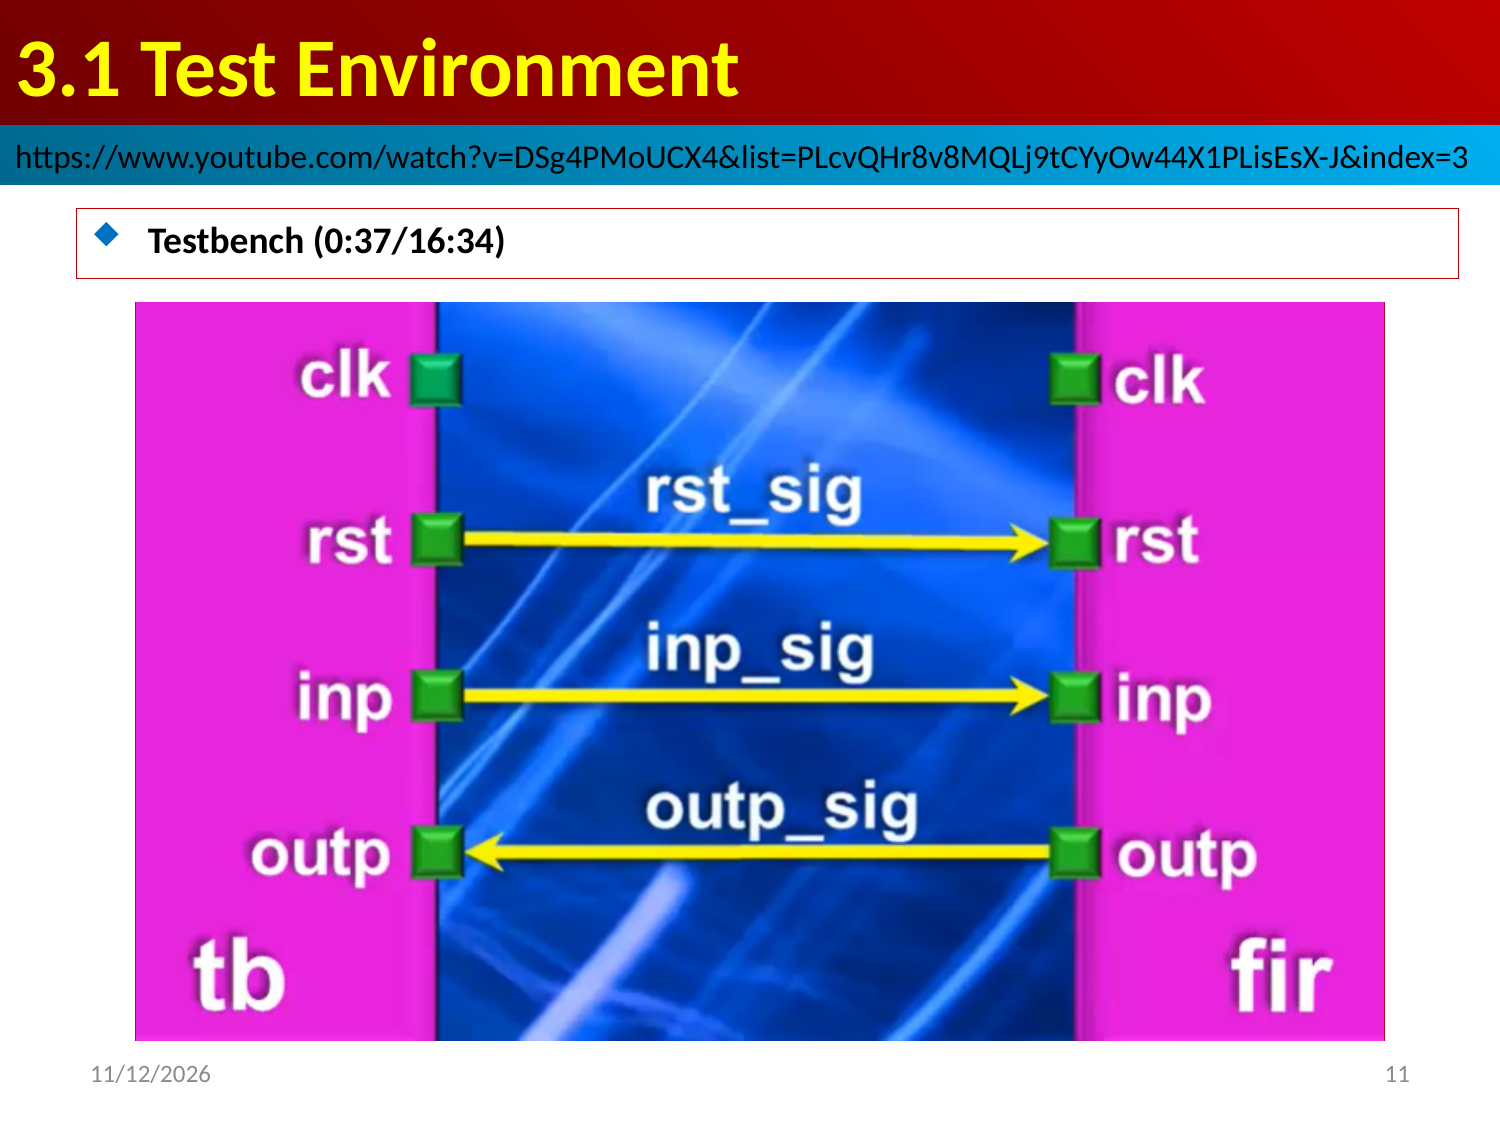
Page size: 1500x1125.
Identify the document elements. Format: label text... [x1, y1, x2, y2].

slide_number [75, 1042, 425, 1103]
subtitle Testbench (0:37/16:34) [76, 208, 1459, 279]
text_box https://www.youtube.com/watch?v=DSg4PMoUCX4&list=PLcvQHr8v8MQLj9tCYyOw44X1PLisEsX-J&index=3 [0, 125, 1500, 185]
title 3.1 Test Environment [0, 0, 1500, 125]
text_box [135, 302, 1385, 1041]
slide_number 11 [1074, 1042, 1425, 1103]
